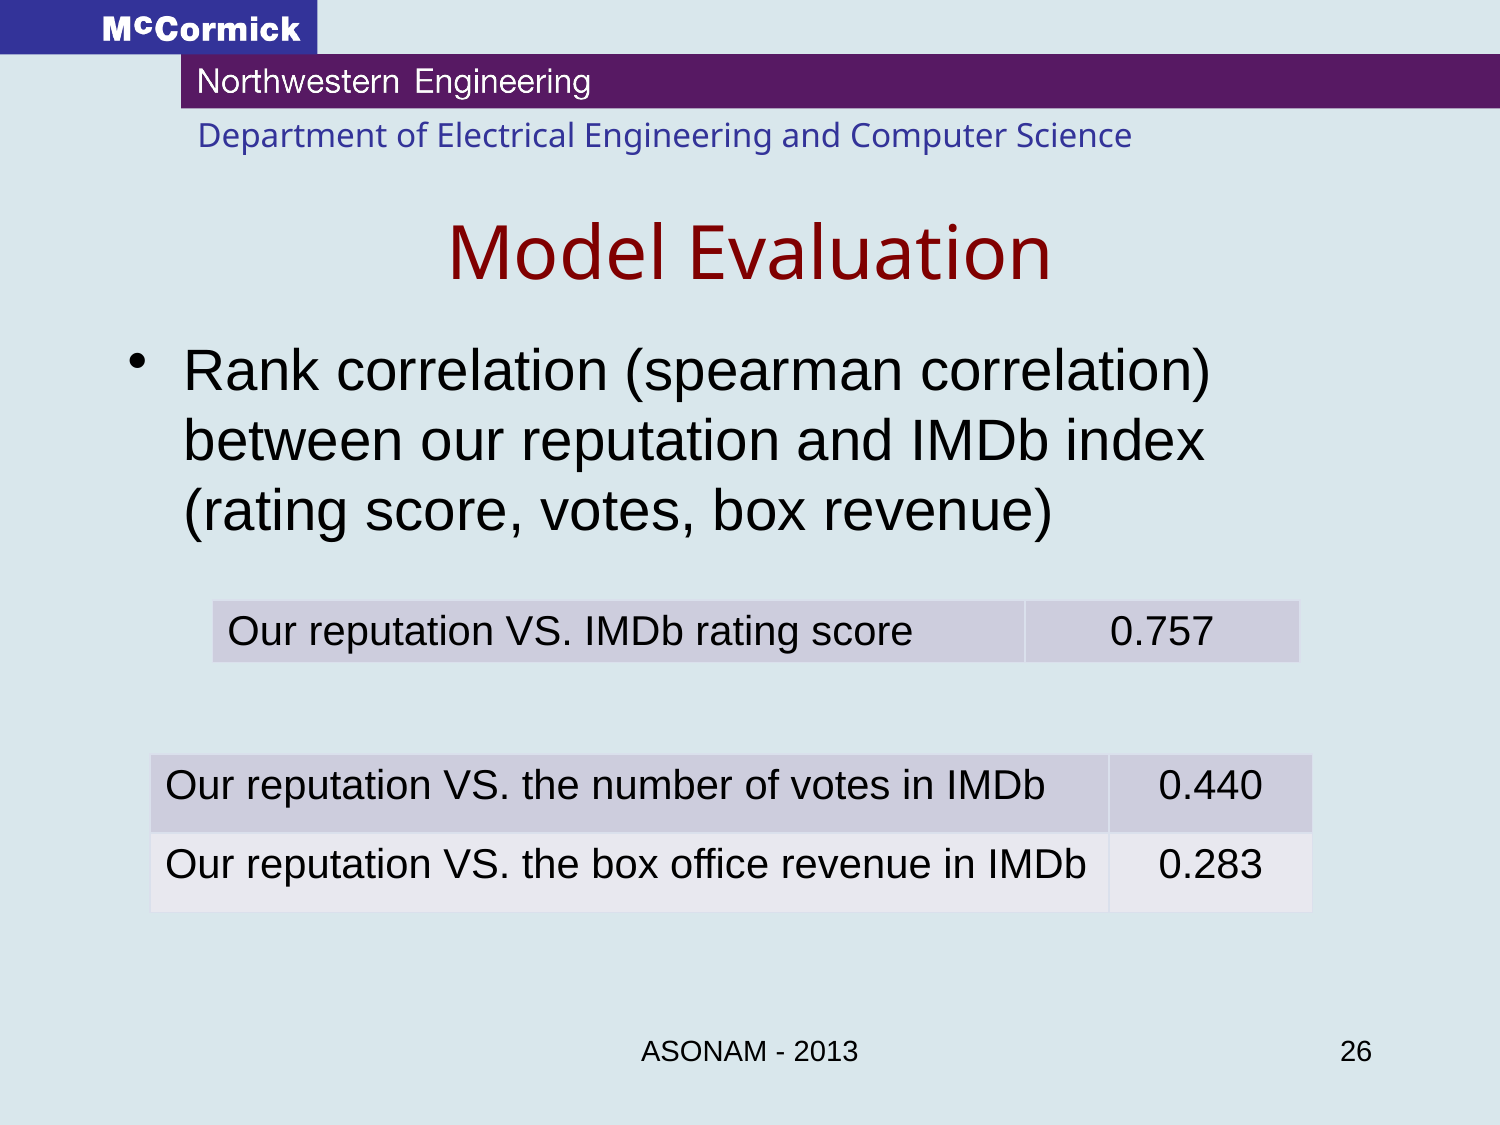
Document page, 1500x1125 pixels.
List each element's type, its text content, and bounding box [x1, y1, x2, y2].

table_header 0.757 [1026, 601, 1299, 662]
table_header Our reputation VS. the number of votes in IMDb [151, 755, 1108, 832]
picture [96, 9, 681, 55]
title Model Evaluation [112, 187, 1388, 313]
table_header 0.440 [1110, 755, 1312, 832]
picture [199, 68, 595, 100]
list Rank correlation (spearman correlation) between our reputation and IMDb index (rating score, votes, box revenue) [112, 324, 1388, 1000]
table_cell Our reputation VS. the box office revenue in IMDb [151, 834, 1108, 912]
table_header Our reputation VS. IMDb rating score [213, 601, 1024, 662]
table_cell 0.283 [1110, 834, 1312, 912]
footer ASONAM - 2013 [512, 1025, 988, 1100]
slide_number 26 [1074, 1025, 1388, 1100]
